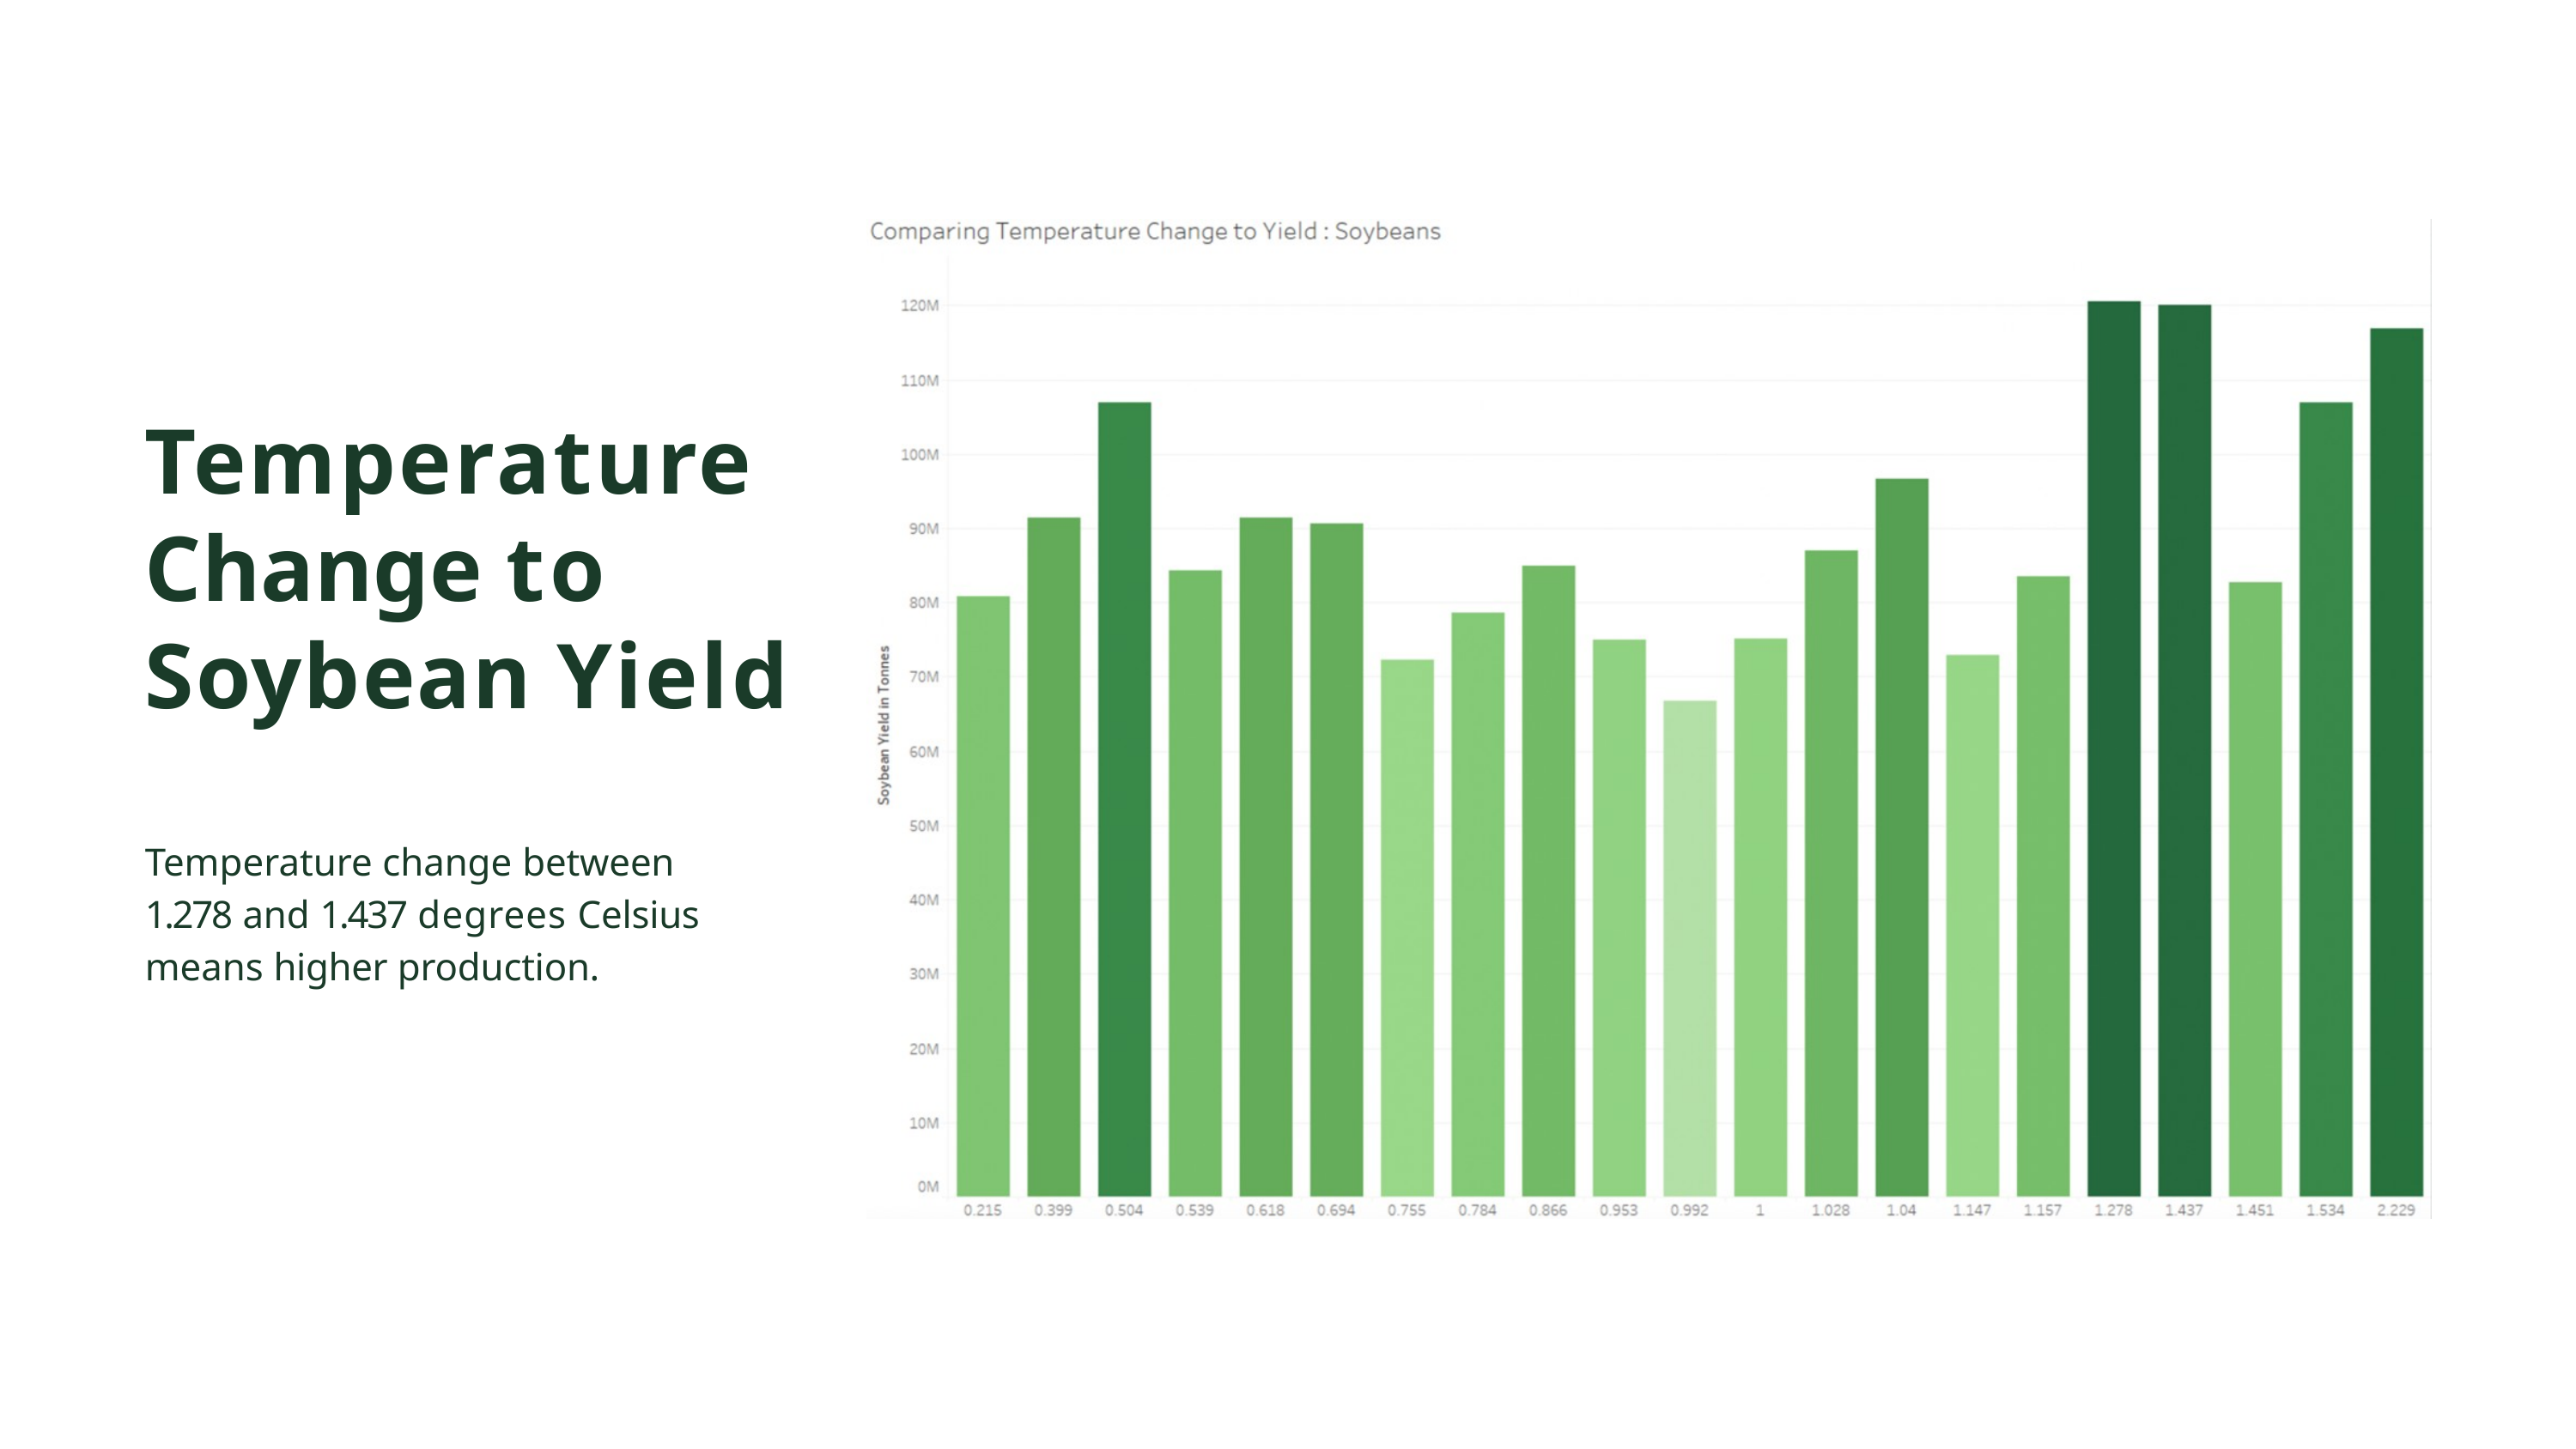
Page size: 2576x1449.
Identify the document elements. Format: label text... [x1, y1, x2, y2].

text_box Temperature change between 1.278 and 1.437 degrees Celsius means higher production. [143, 829, 761, 989]
picture [866, 219, 2432, 1219]
title Temperature Change to Soybean Yield [143, 403, 804, 727]
